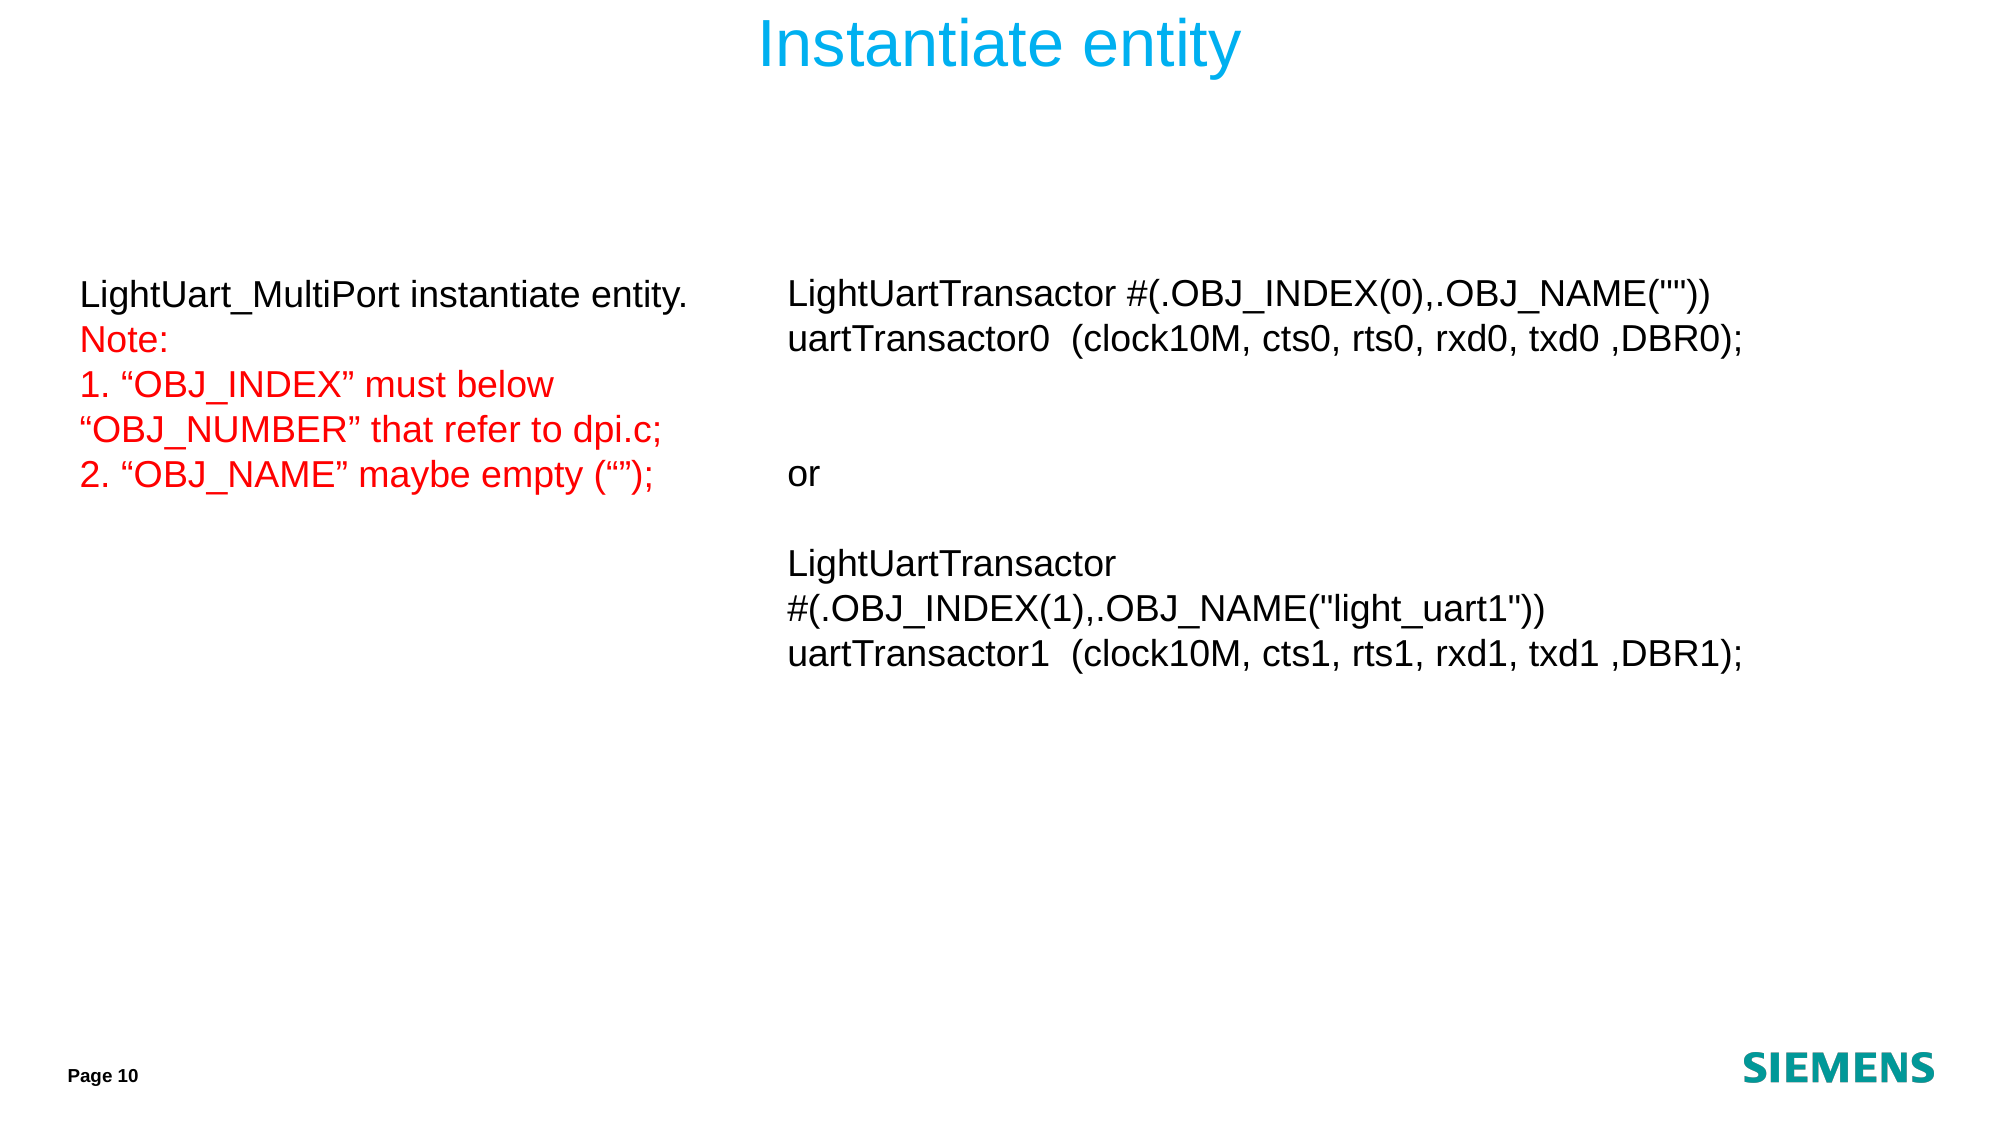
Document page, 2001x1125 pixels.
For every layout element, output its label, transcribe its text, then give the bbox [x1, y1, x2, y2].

text_box LightUartTransactor #(.OBJ_INDEX(0),.OBJ_NAME("")) uartTransactor0 (clock10M, cts0, rts0, rxd0, txd0 ,DBR0); or LightUartTransactor #(.OBJ_INDEX(1),.OBJ_NAME("light_uart1")) uartTransactor1 (clock10M, cts1, rts1, rxd1, txd1 ,DBR1); [772, 261, 1759, 681]
slide_number Page 10 [67, 1035, 174, 1125]
text_box LightUart_MultiPort instantiate entity. Note: 1. “OBJ_INDEX” must below “OBJ_NUMBER” that refer to dpi.c; 2. “OBJ_NAME” maybe empty (“”); [79, 269, 735, 540]
text_box Instantiate entity [0, 0, 2000, 80]
picture [1744, 1052, 1934, 1083]
